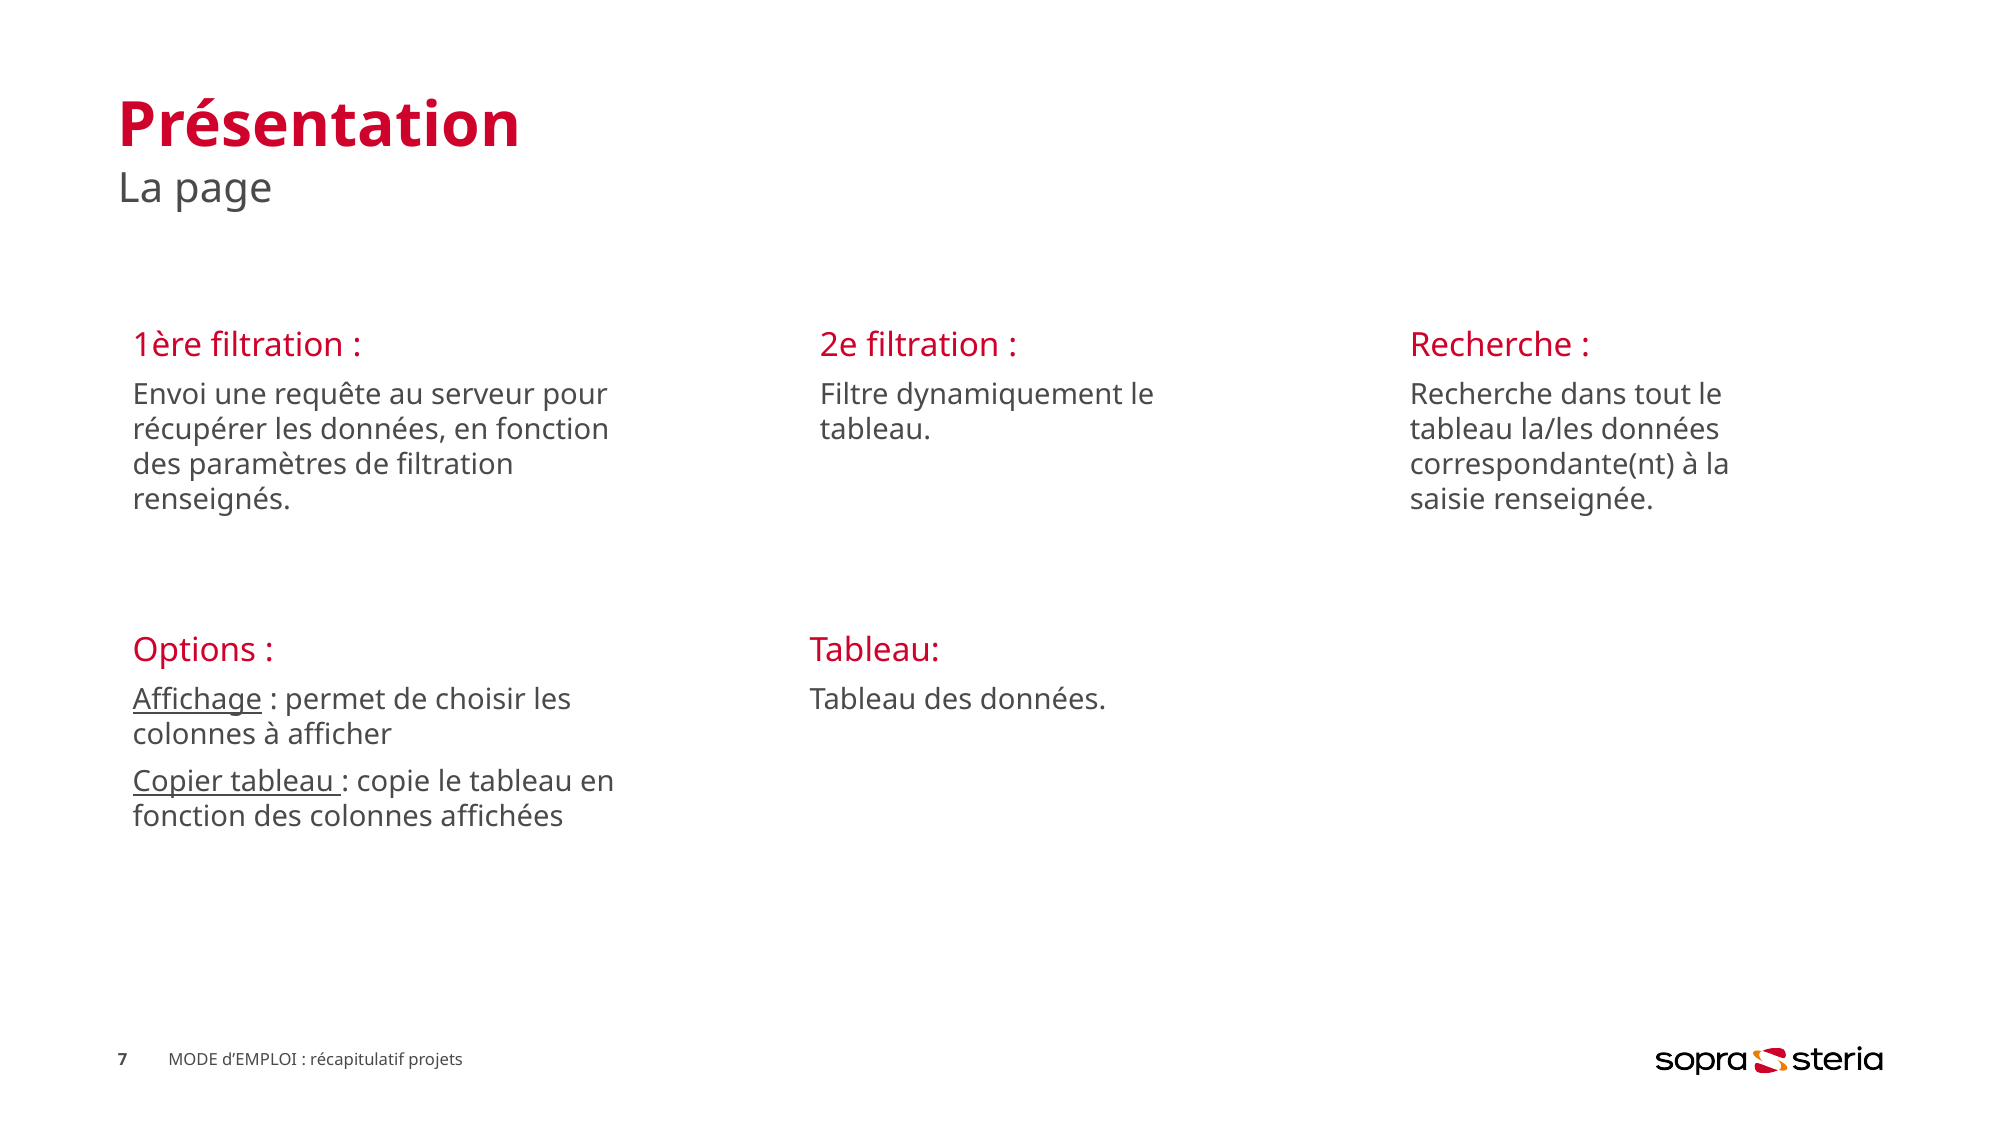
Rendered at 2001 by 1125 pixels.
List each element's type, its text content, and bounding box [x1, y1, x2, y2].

footer MODE d’EMPLOI : récapitulatif projets [177, 1039, 759, 1081]
text_box 2e filtration : Filtre dynamiquement le tableau. [805, 315, 1216, 453]
text_box Tableau: Tableau des données. [794, 620, 1205, 723]
title Présentation [117, 5, 1882, 159]
text_box Recherche : Recherche dans tout le tableau la/les données correspondante(nt) à la saisie renseignée. [1395, 315, 1784, 523]
text_box 1ère filtration : Envoi une requête au serveur pour récupérer les données, en fonction des paramètres de filtration renseignés. [117, 315, 646, 523]
list La page [117, 160, 1882, 220]
text_box Options : Affichage : permet de choisir les colonnes à afficher Copier tableau : copie le tableau en fonction des colonnes affichées [117, 620, 666, 840]
slide_number 7 [117, 1039, 177, 1081]
picture [1638, 1028, 1900, 1093]
